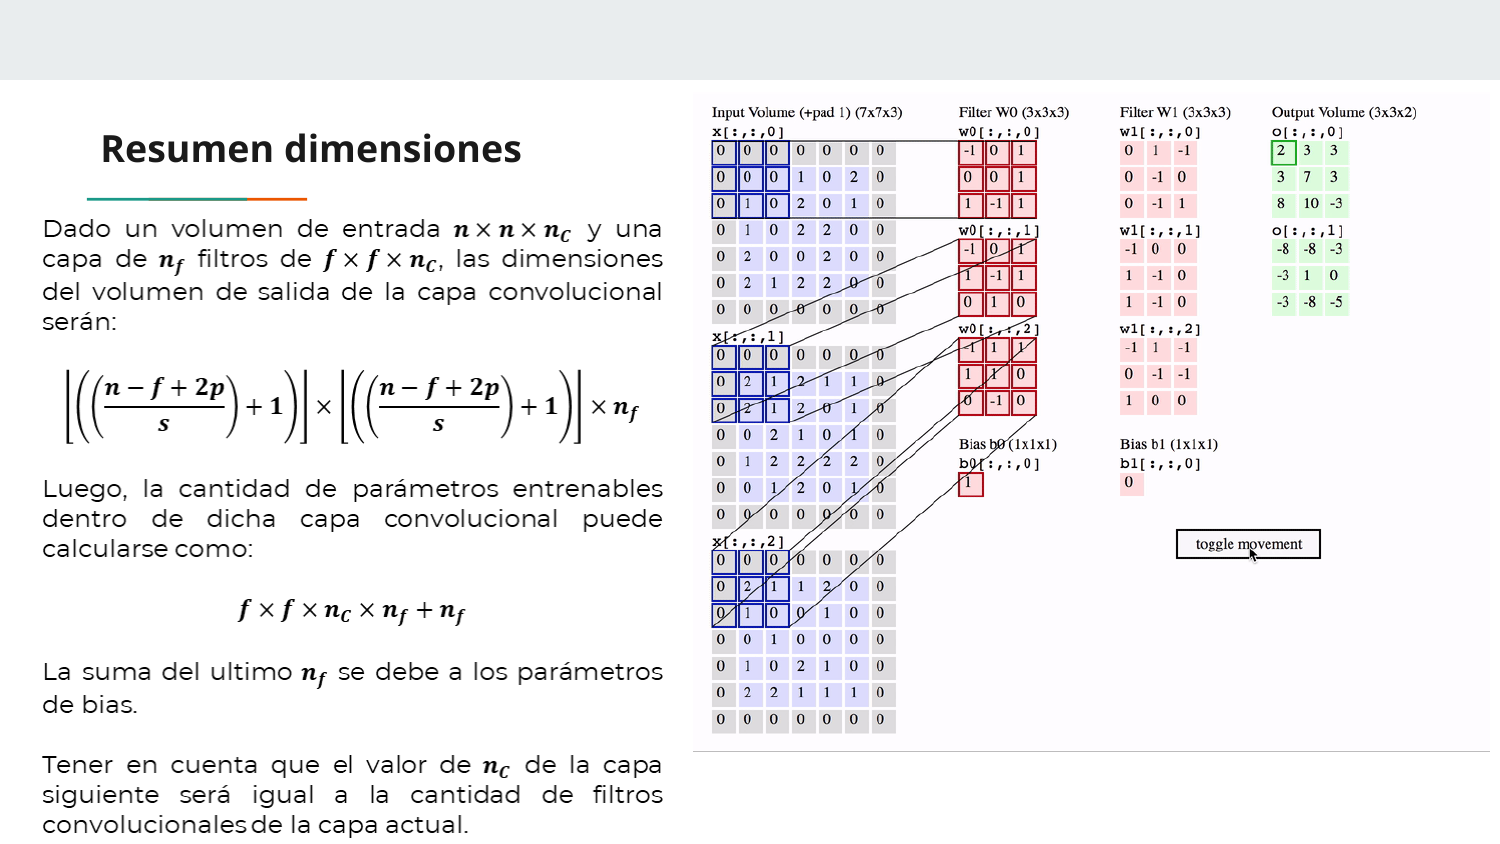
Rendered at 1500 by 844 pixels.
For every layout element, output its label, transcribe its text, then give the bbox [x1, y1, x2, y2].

text_box [27, 205, 677, 844]
picture [693, 91, 1490, 752]
title Resumen dimensiones [85, 109, 659, 205]
